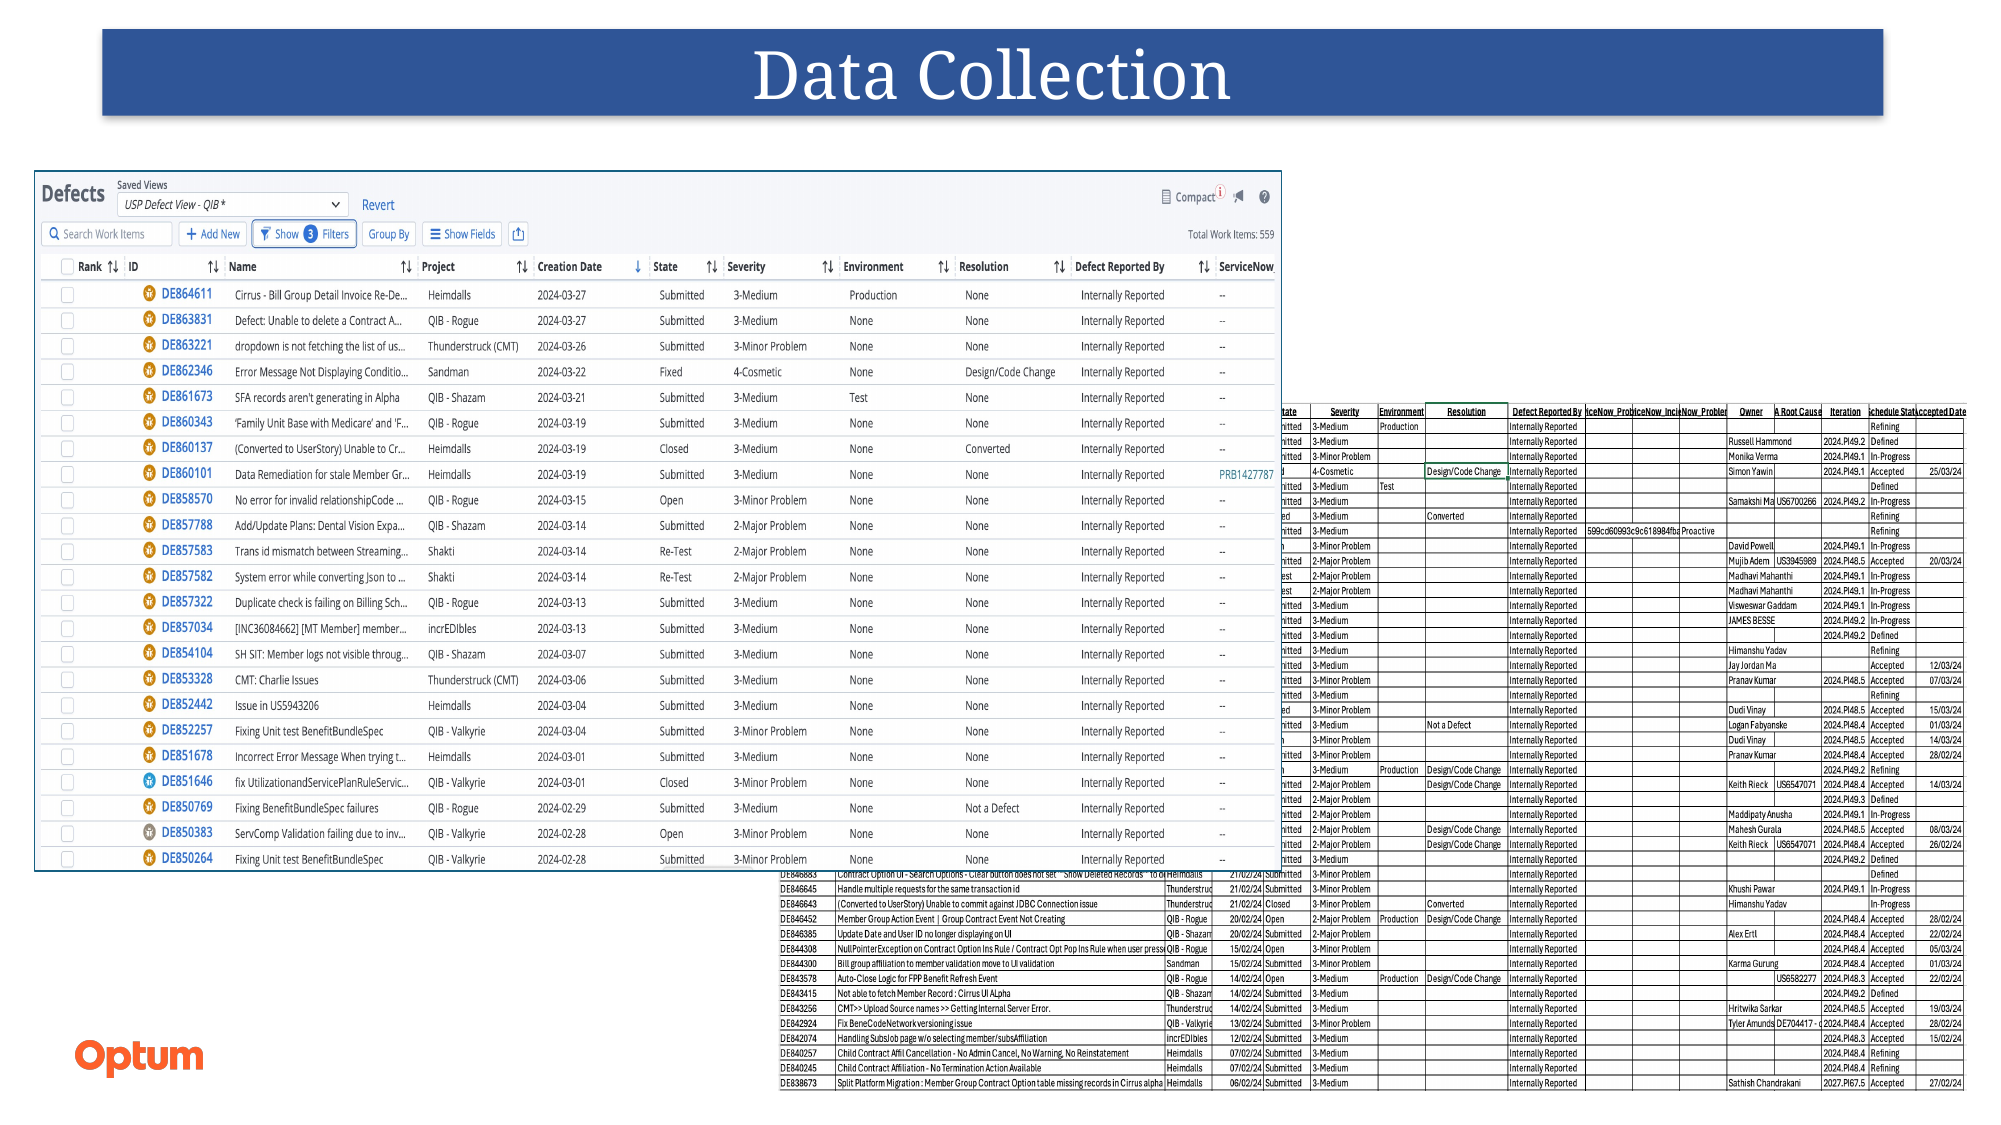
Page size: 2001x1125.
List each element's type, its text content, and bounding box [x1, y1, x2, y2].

text_box Data Collection [102, 29, 1884, 116]
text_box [33, 149, 1967, 1091]
